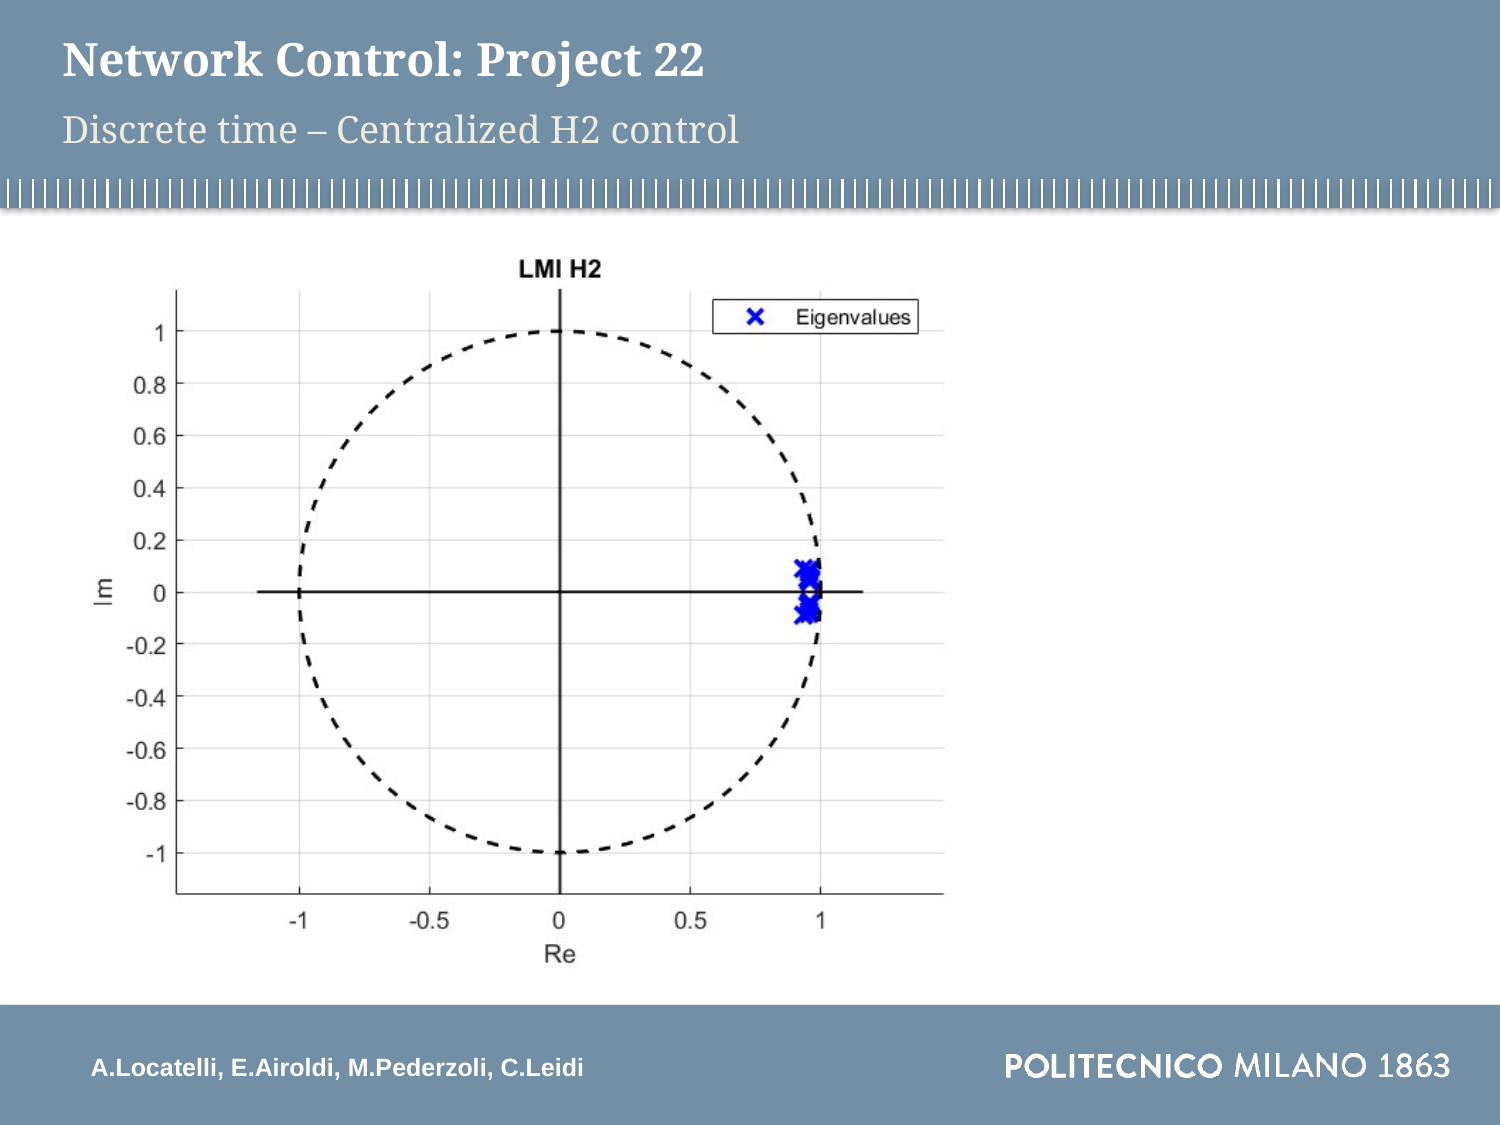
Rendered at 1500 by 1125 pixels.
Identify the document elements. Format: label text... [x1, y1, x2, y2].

text_box Discrete time – Centralized H2 control [47, 98, 837, 204]
title Network Control: Project 22 [47, 22, 1455, 161]
picture [999, 1041, 1456, 1089]
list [47, 234, 1038, 978]
